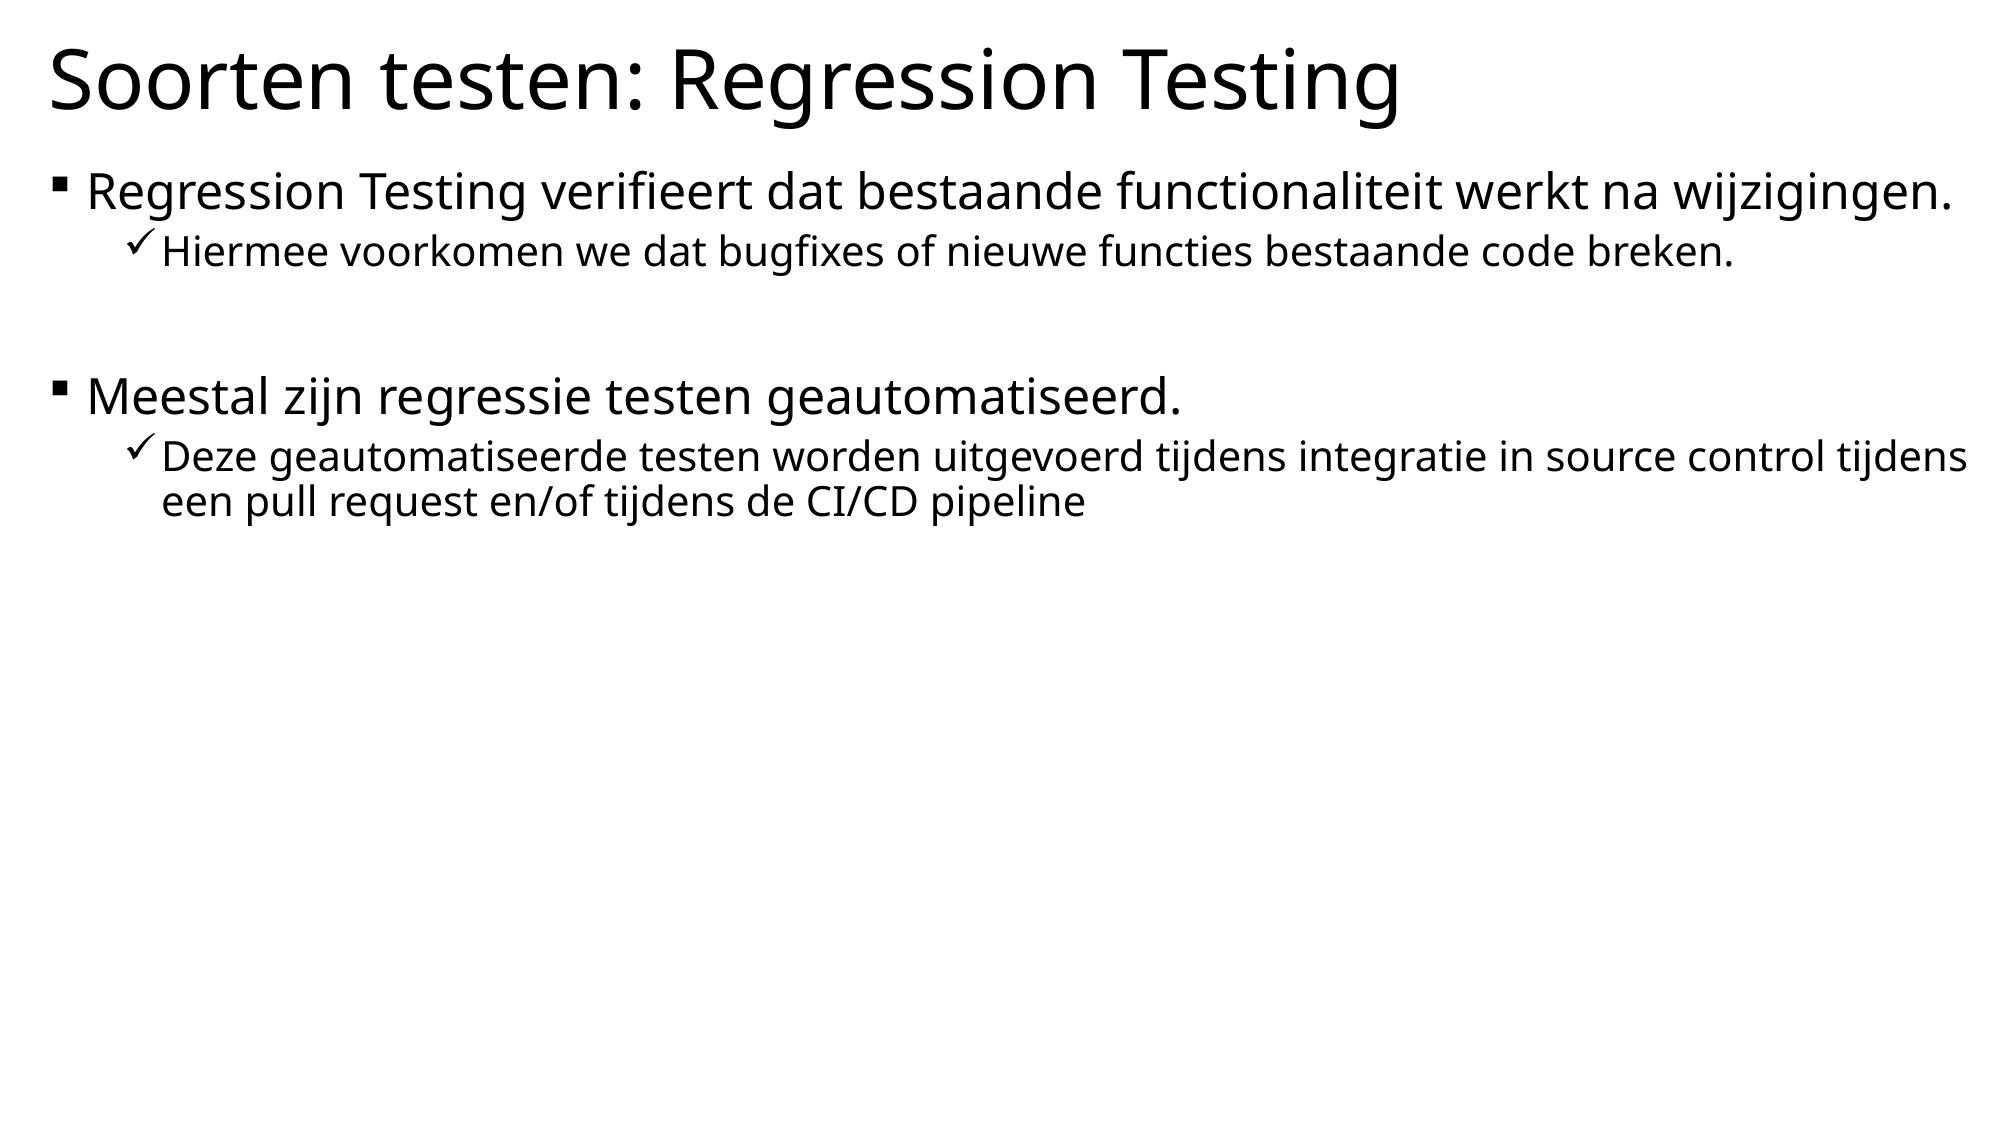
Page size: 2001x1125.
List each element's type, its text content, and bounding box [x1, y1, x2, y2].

list Regression Testing verifieert dat bestaande functionaliteit werkt na wijzigingen. Hiermee voorkomen we dat bugfixes of nieuwe functies bestaande code breken. Meestal zijn regressie testen geautomatiseerd. Deze geautomatiseerde testen worden uitgevoerd tijdens integratie in source control tijdens een pull request en/of tijdens de CI/CD pipeline [33, 158, 1985, 1093]
title Soorten testen: Regression Testing [33, 21, 1985, 144]
